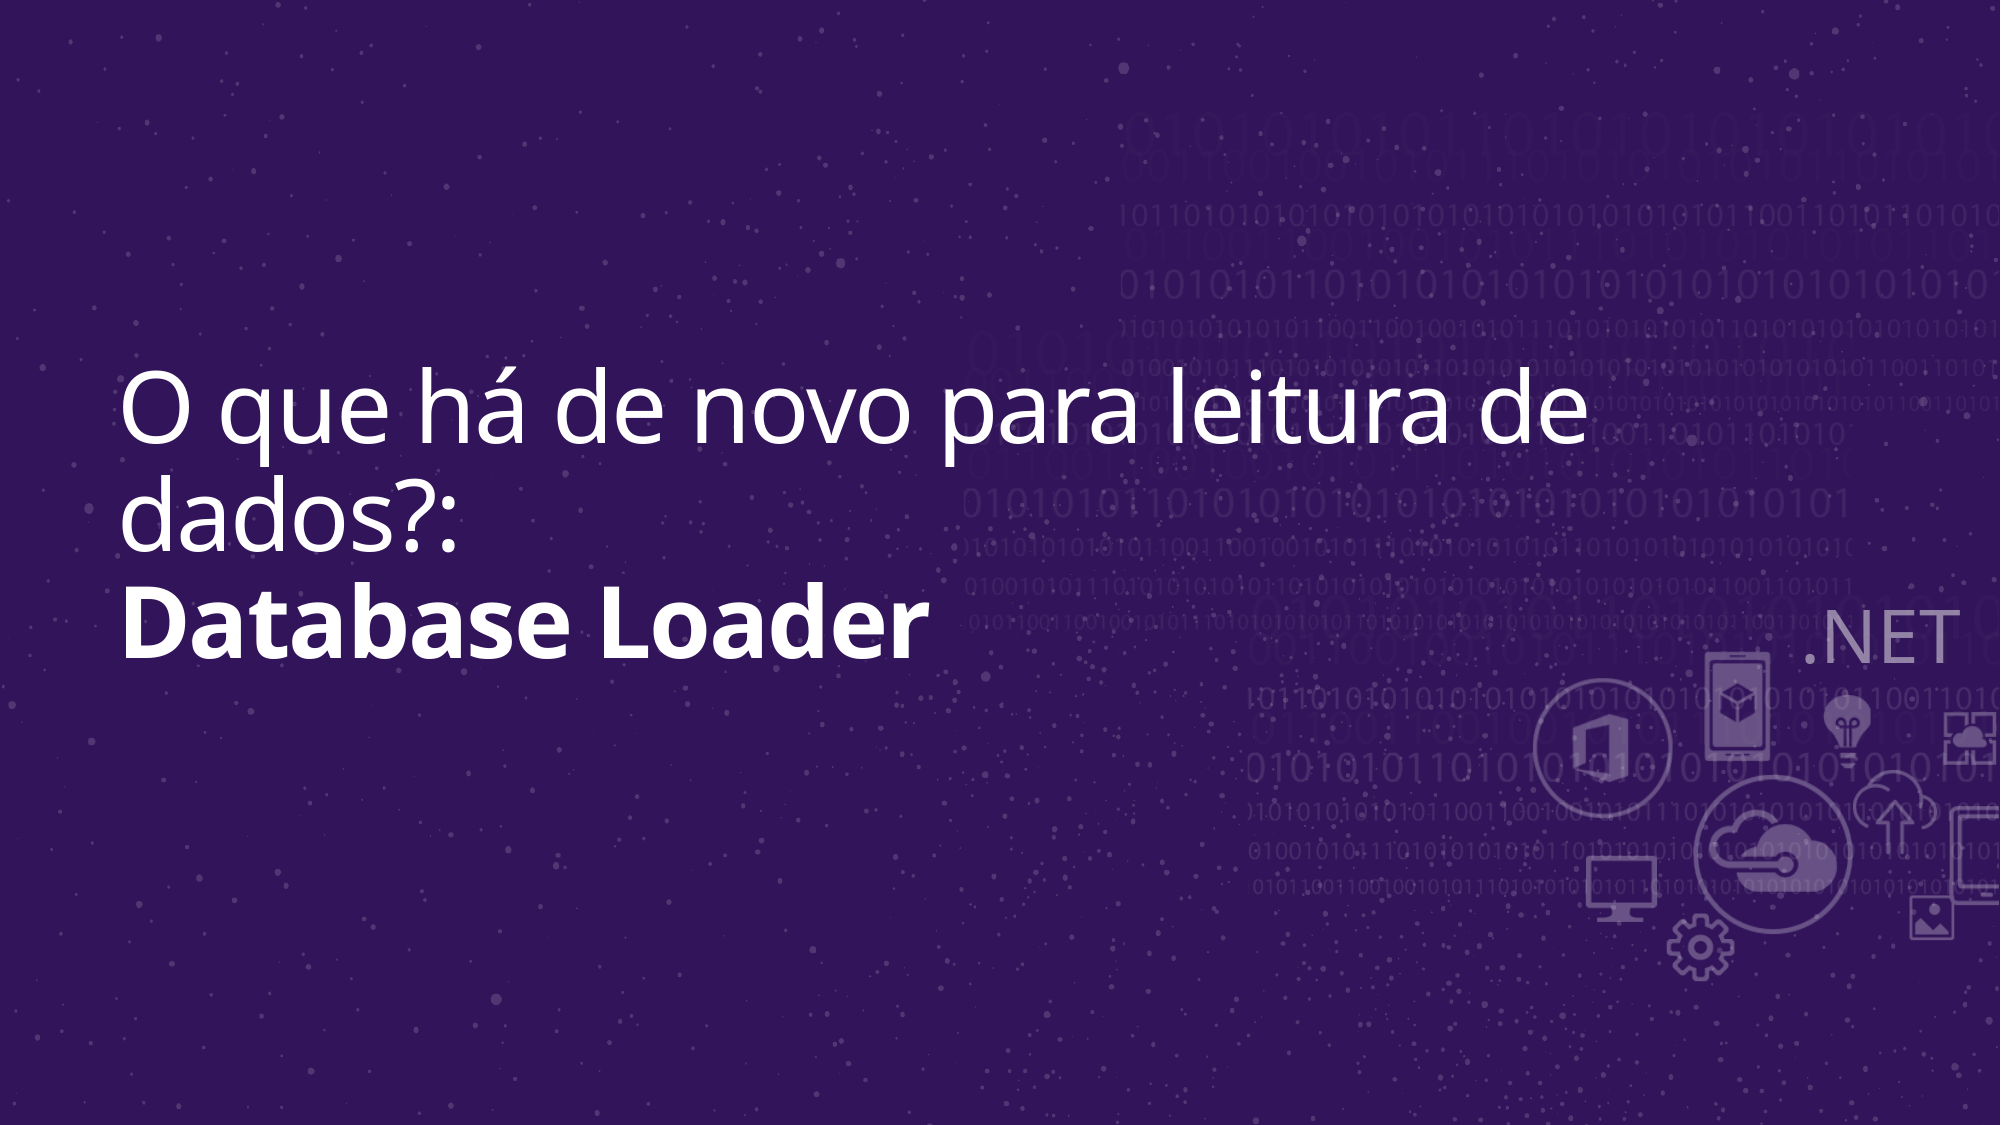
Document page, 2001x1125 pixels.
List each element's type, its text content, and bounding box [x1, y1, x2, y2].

title O que há de novo para leitura de dados?: Database Loader [93, 341, 1956, 591]
picture [1, 0, 1999, 1125]
